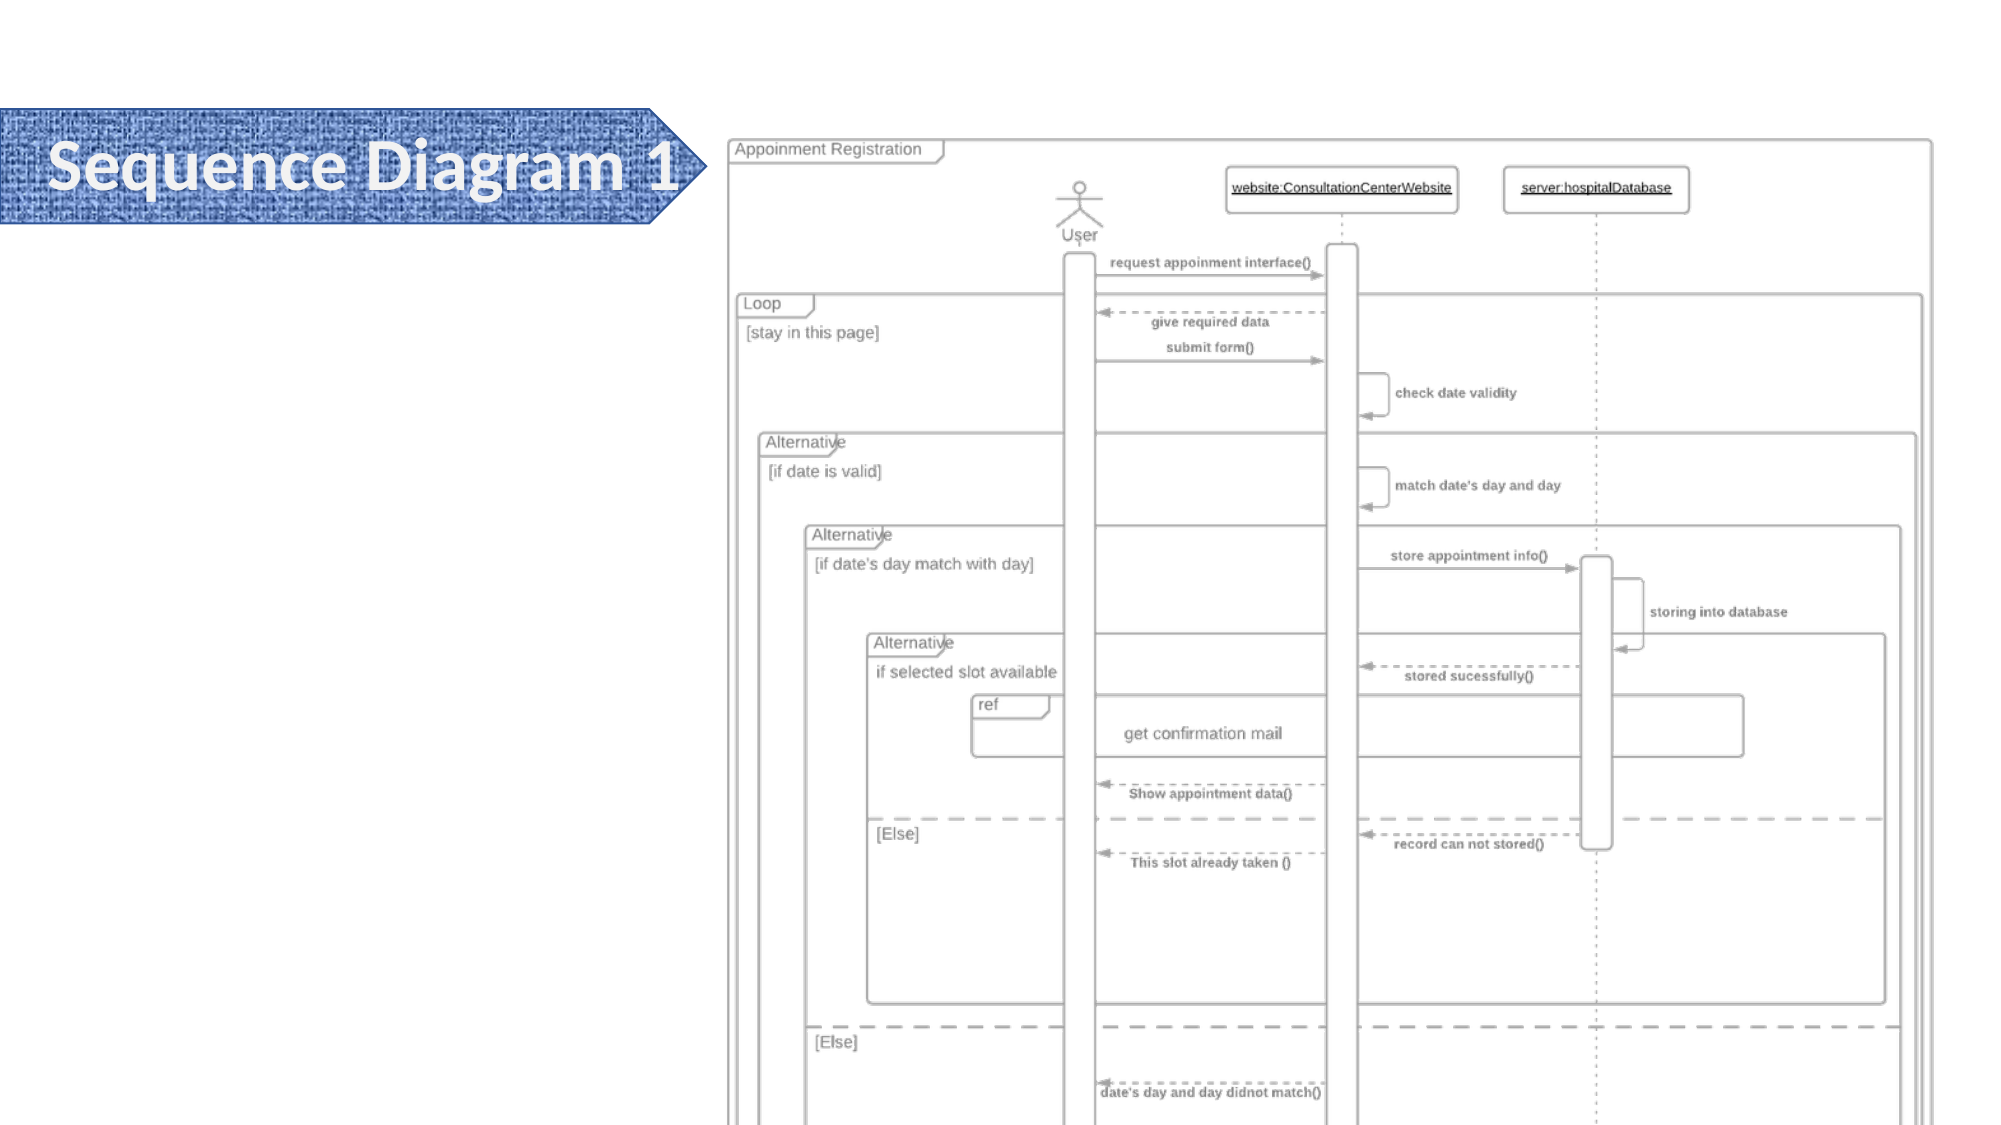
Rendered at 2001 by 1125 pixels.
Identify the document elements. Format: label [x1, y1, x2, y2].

picture [698, 109, 1963, 1125]
text_box [0, 109, 698, 224]
